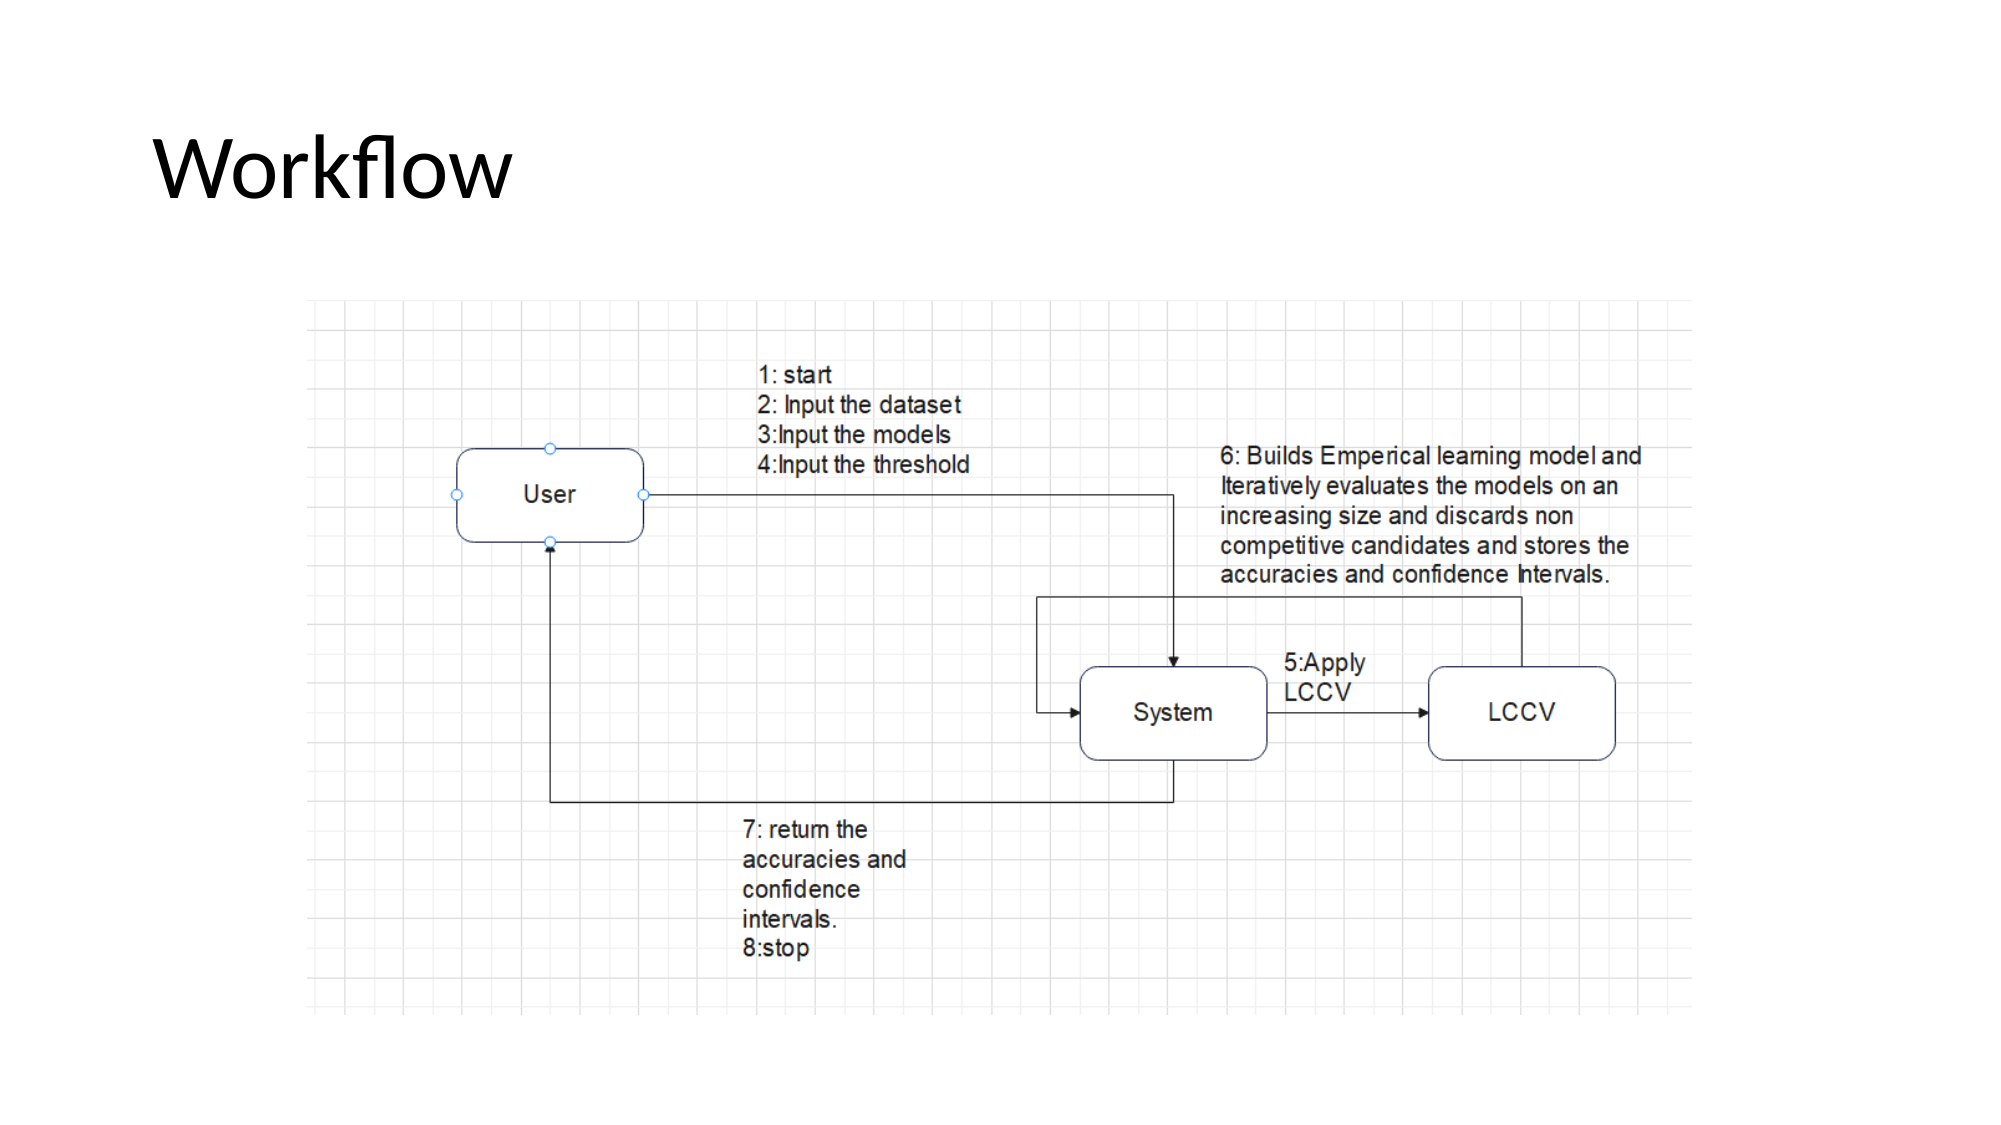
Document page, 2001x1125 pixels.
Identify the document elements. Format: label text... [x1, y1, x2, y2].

title Workflow [137, 59, 1863, 278]
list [307, 300, 1693, 1015]
